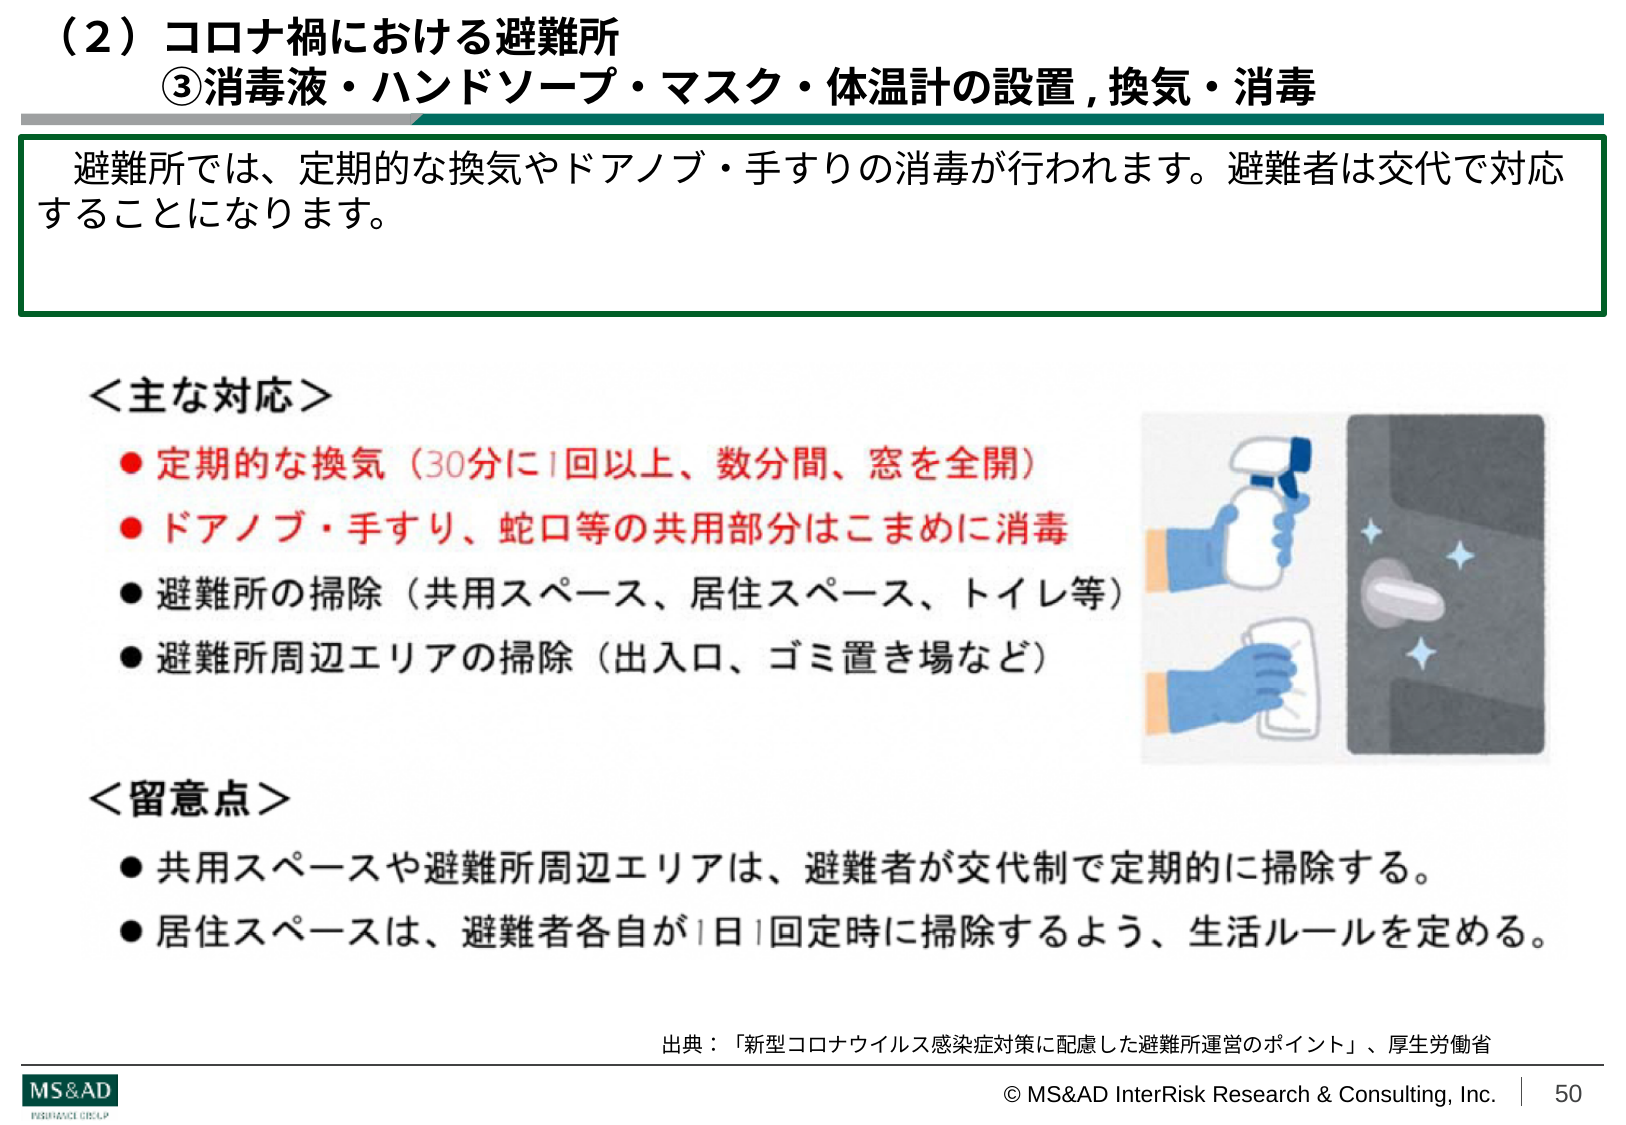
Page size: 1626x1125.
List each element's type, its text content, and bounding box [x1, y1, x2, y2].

text_box 50 [1539, 1070, 1616, 1118]
picture [21, 1073, 118, 1121]
text_box 避難所では、定期的な換気やドアノブ・手すりの消毒が行われます。避難者は交代で対応することになります。 [19, 135, 1606, 316]
title （２）コロナ禍における避難所 ③消毒液・ハンドソープ・マスク・体温計の設置,換気・消毒 [21, 19, 1604, 114]
text_box 出典：「新型コロナウイルス感染症対策に配慮した避難所運営のポイント」、厚生労働省 [647, 1024, 1604, 1065]
picture [79, 338, 1568, 961]
